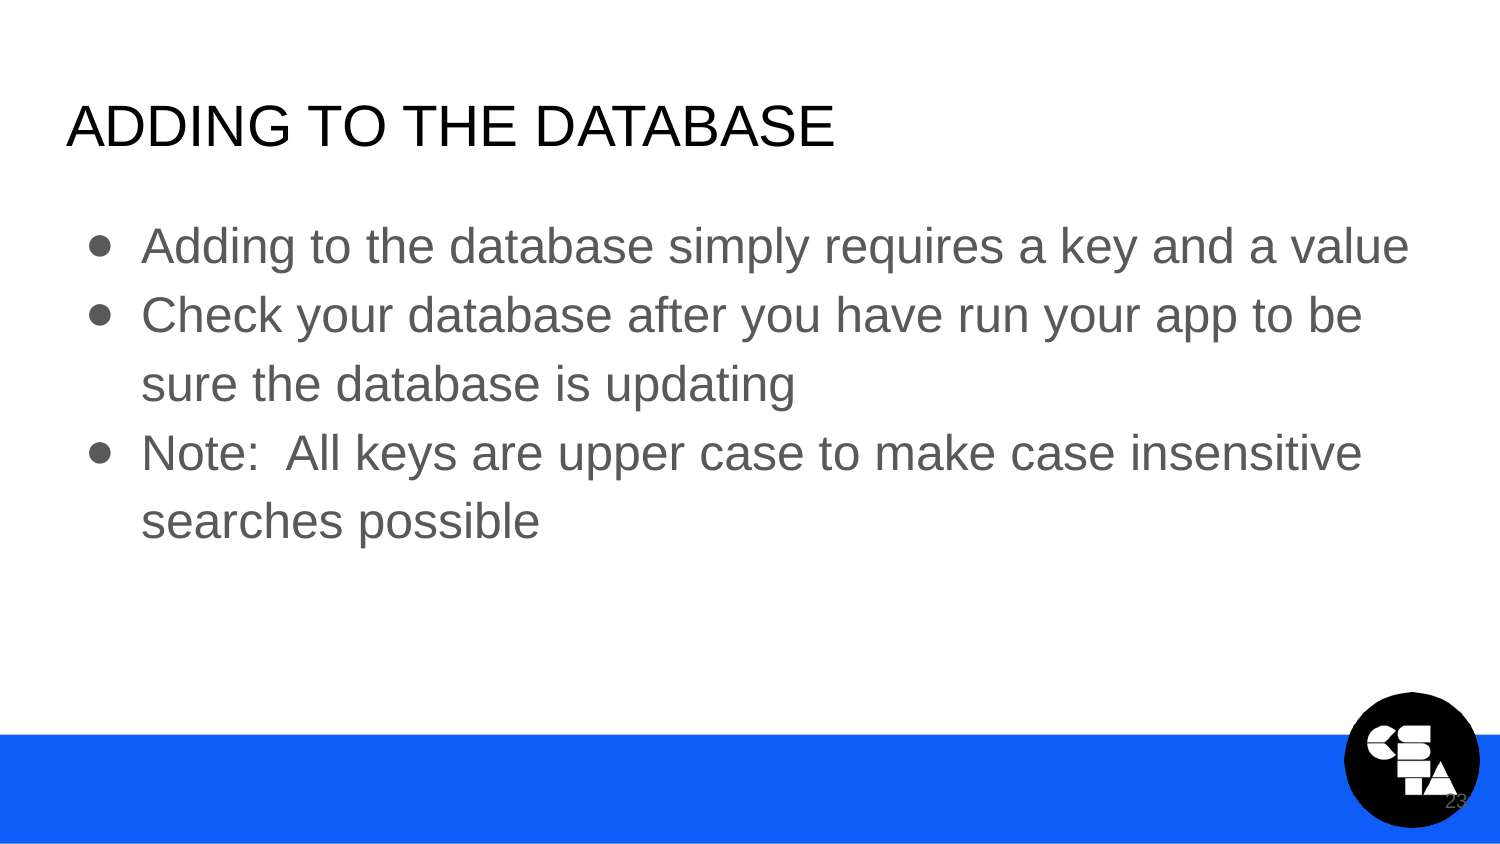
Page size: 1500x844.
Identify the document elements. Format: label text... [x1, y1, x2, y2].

slide_number 23 [1392, 767, 1483, 833]
picture [1344, 692, 1480, 828]
list Adding to the database simply requires a key and a value Check your database after you have run your app to be sure the database is updating Note: All keys are upper case to make case insensitive searches possible [51, 189, 1449, 750]
title Adding To the Database [51, 72, 1449, 167]
